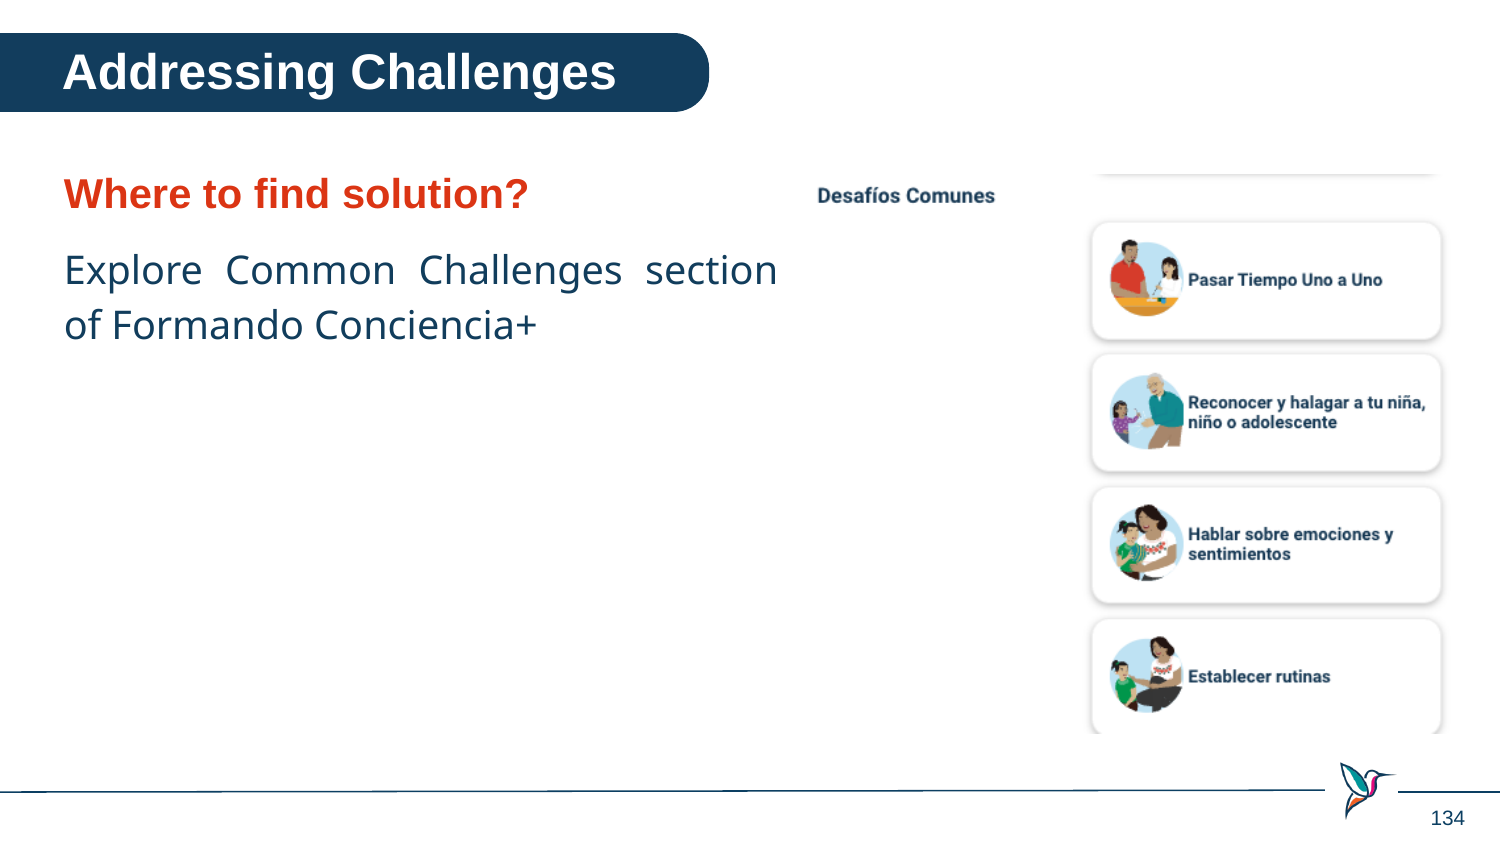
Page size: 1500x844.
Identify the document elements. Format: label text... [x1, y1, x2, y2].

text_box [0, 33, 691, 112]
picture [1338, 759, 1398, 823]
text_box Where to find solution? Explore Common Challenges section of Formando Conciencia+ [48, 159, 794, 430]
text_box Addressing Challenges [46, 32, 1135, 108]
picture [806, 174, 1468, 735]
